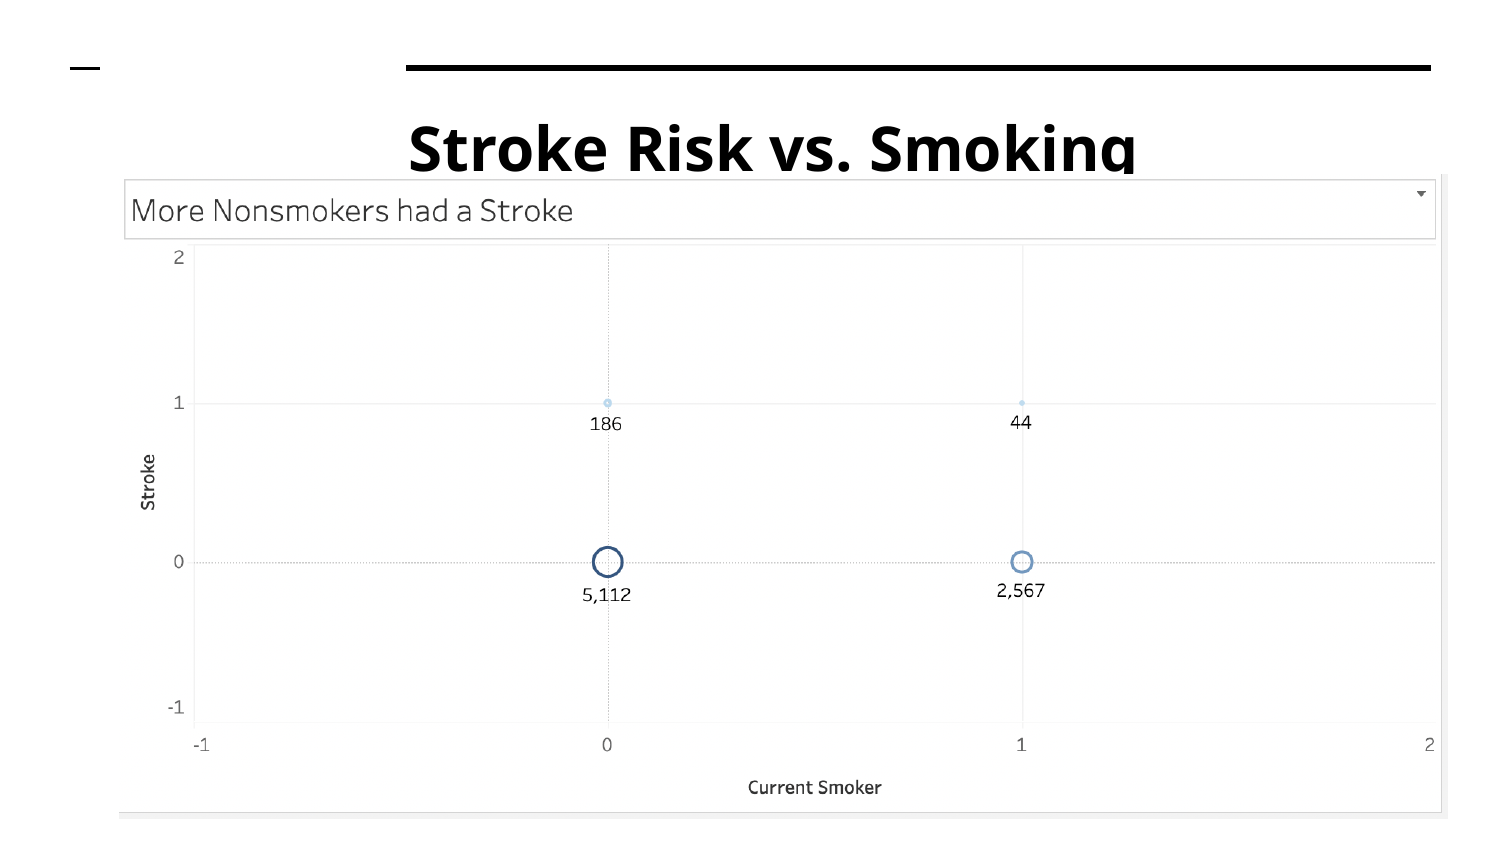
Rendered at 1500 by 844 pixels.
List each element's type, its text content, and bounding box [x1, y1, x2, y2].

picture [119, 174, 1448, 819]
title Stroke Risk vs. Smoking [393, 94, 1431, 173]
